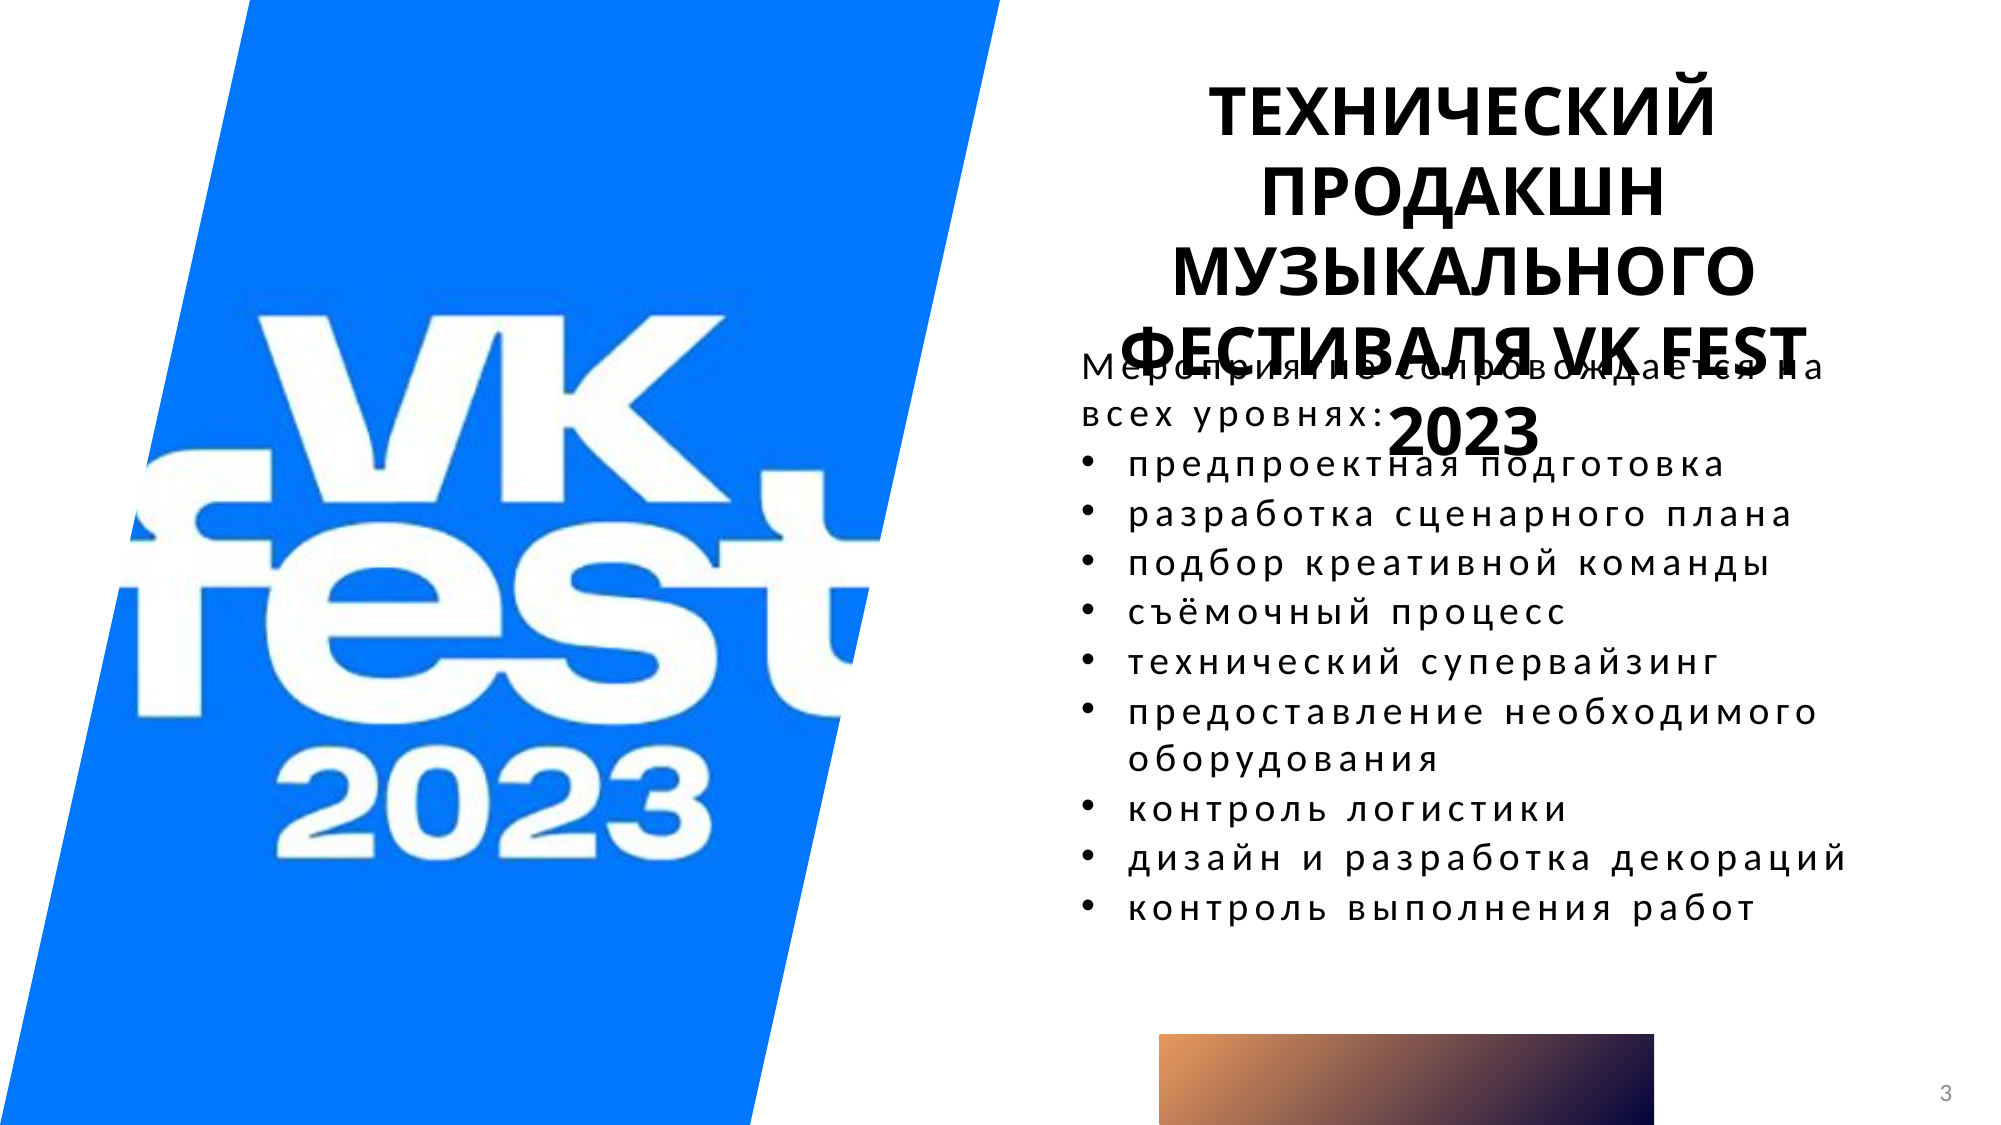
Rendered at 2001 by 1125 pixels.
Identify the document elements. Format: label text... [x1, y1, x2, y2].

title Технический продакшн музыкального фестиваля vk fest 2023 [1052, 61, 1875, 320]
picture [0, 0, 1000, 1125]
slide_number 3 [1894, 1061, 1968, 1121]
list Мероприятие сопровождается на всех уровнях: предпроектная подготовка разработка сценарного плана подбор креативной команды съёмочный процесс технический супервайзинг предоставление необходимого оборудования контроль логистики дизайн и разработка декораций контроль выполнения работ [1066, 332, 1919, 995]
